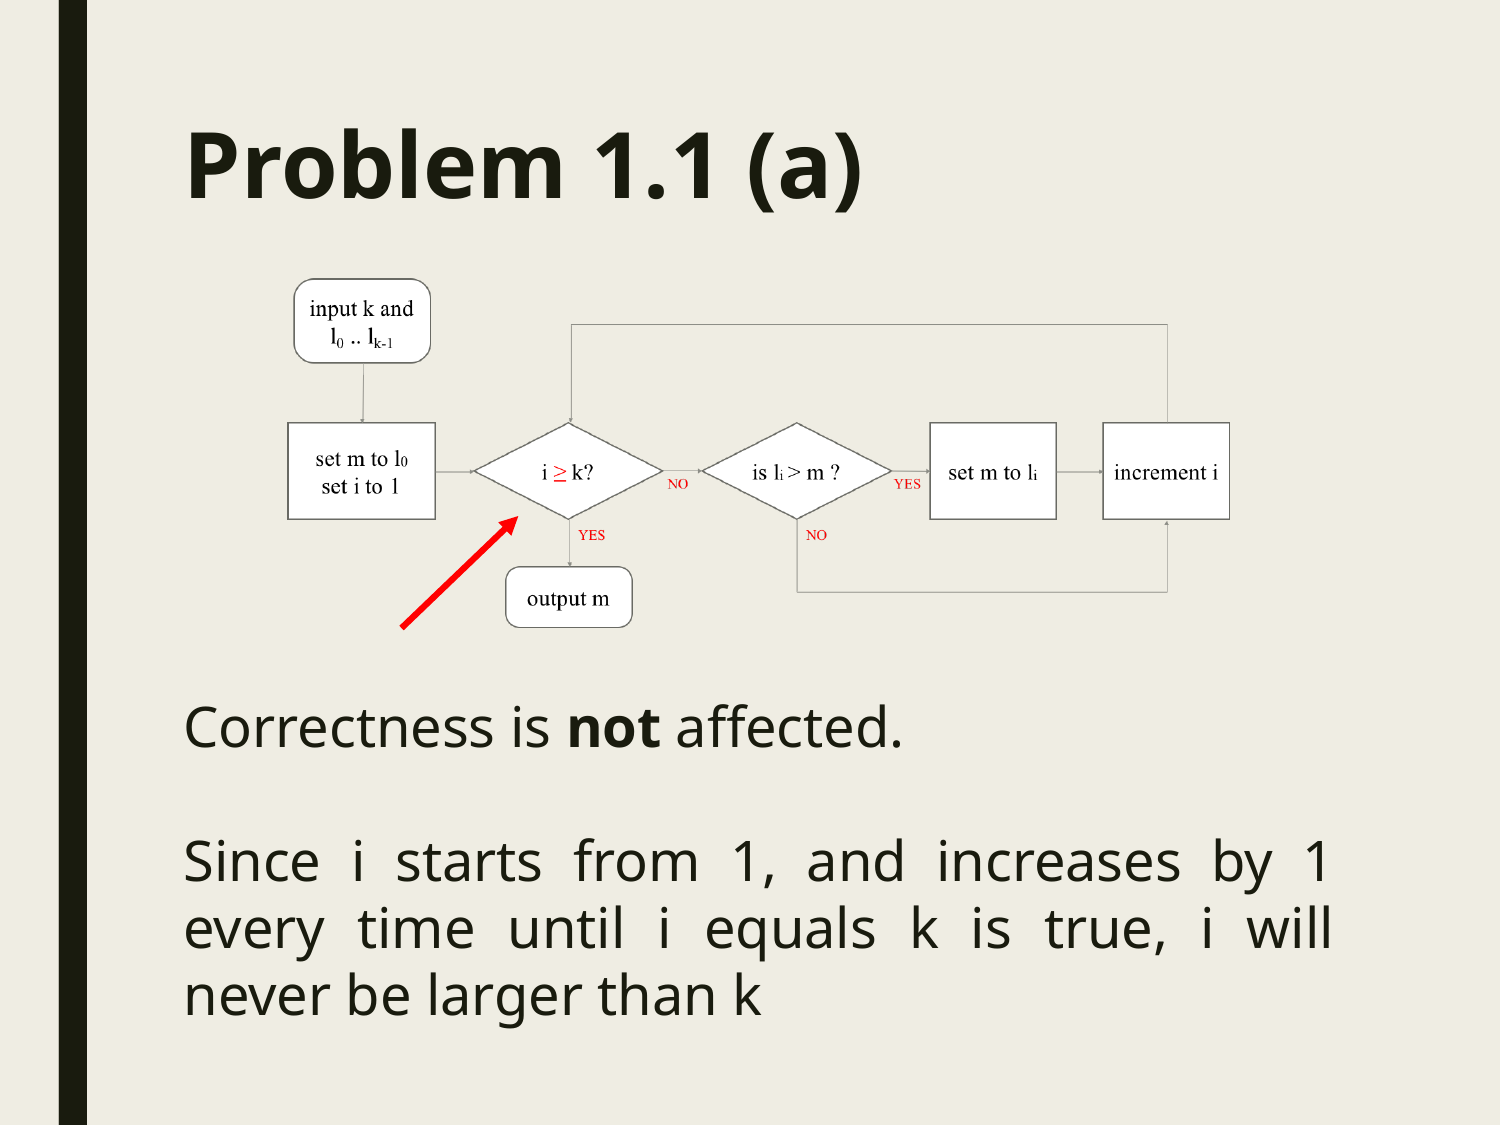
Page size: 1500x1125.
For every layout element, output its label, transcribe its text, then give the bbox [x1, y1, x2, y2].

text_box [286, 278, 1232, 629]
title Problem 1.1 (a) [168, 112, 1351, 357]
list Correctness is not affected. Since i starts from 1, and increases by 1 every time until i equals k is true, i will never be larger than k [168, 683, 1351, 1036]
